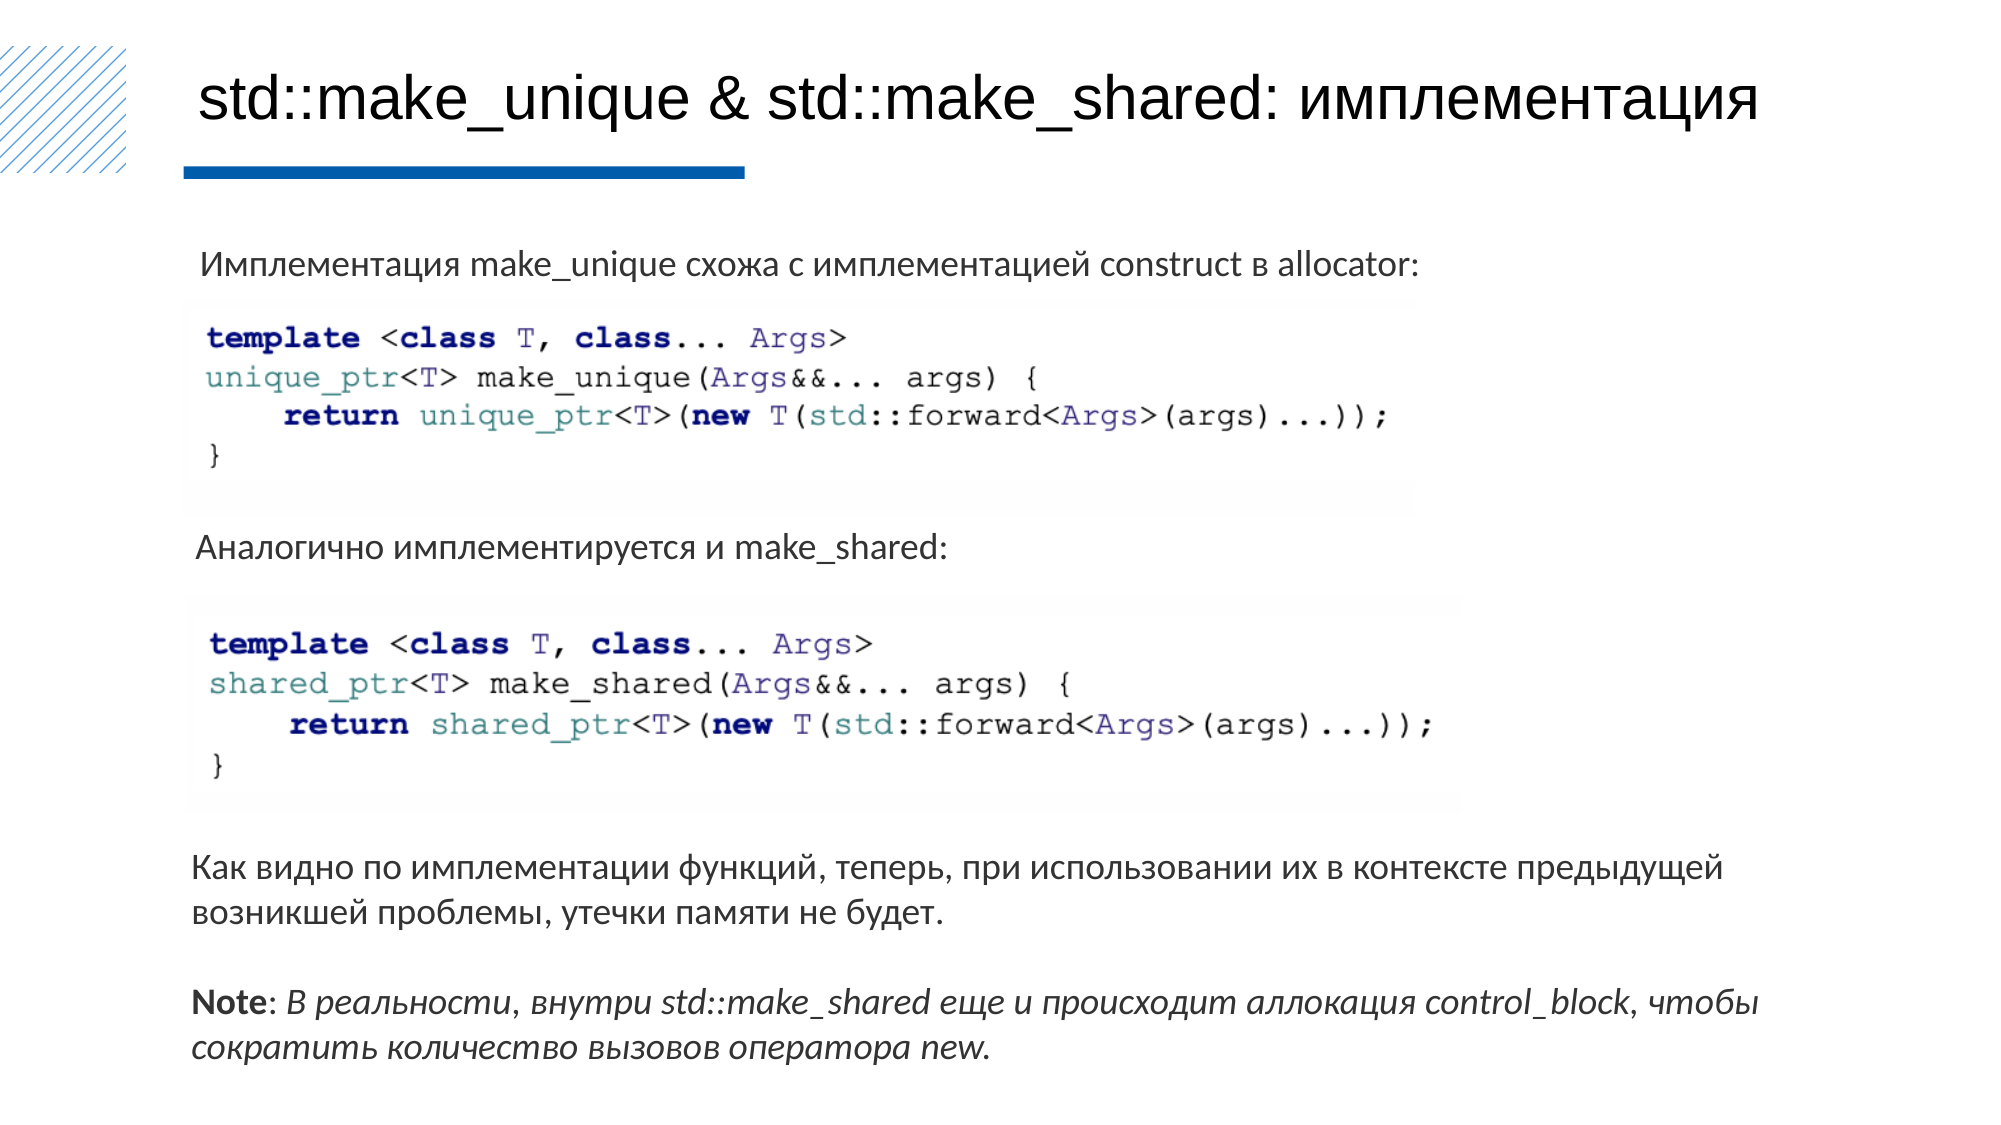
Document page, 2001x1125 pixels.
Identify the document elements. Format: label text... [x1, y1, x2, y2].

picture [183, 299, 1415, 515]
text_box Как видно по имплементации функций, теперь, при использовании их в контексте предыдущей возникшей проблемы, утечки памяти не будет. Note: В реальности, внутри std::make_shared еще и происходит аллокация control_block, чтобы сократить количество вызовов оператора new. [183, 834, 1780, 1075]
text_box Имплементация make_unique схожа с имплементацией construct в allocator: [192, 230, 1428, 291]
text_box Аналогично имплементируется и make_shared: [187, 515, 957, 575]
picture [0, 46, 126, 173]
list std::make_unique & std::make_shared: имплементация [183, 58, 1780, 149]
picture [185, 597, 1462, 813]
